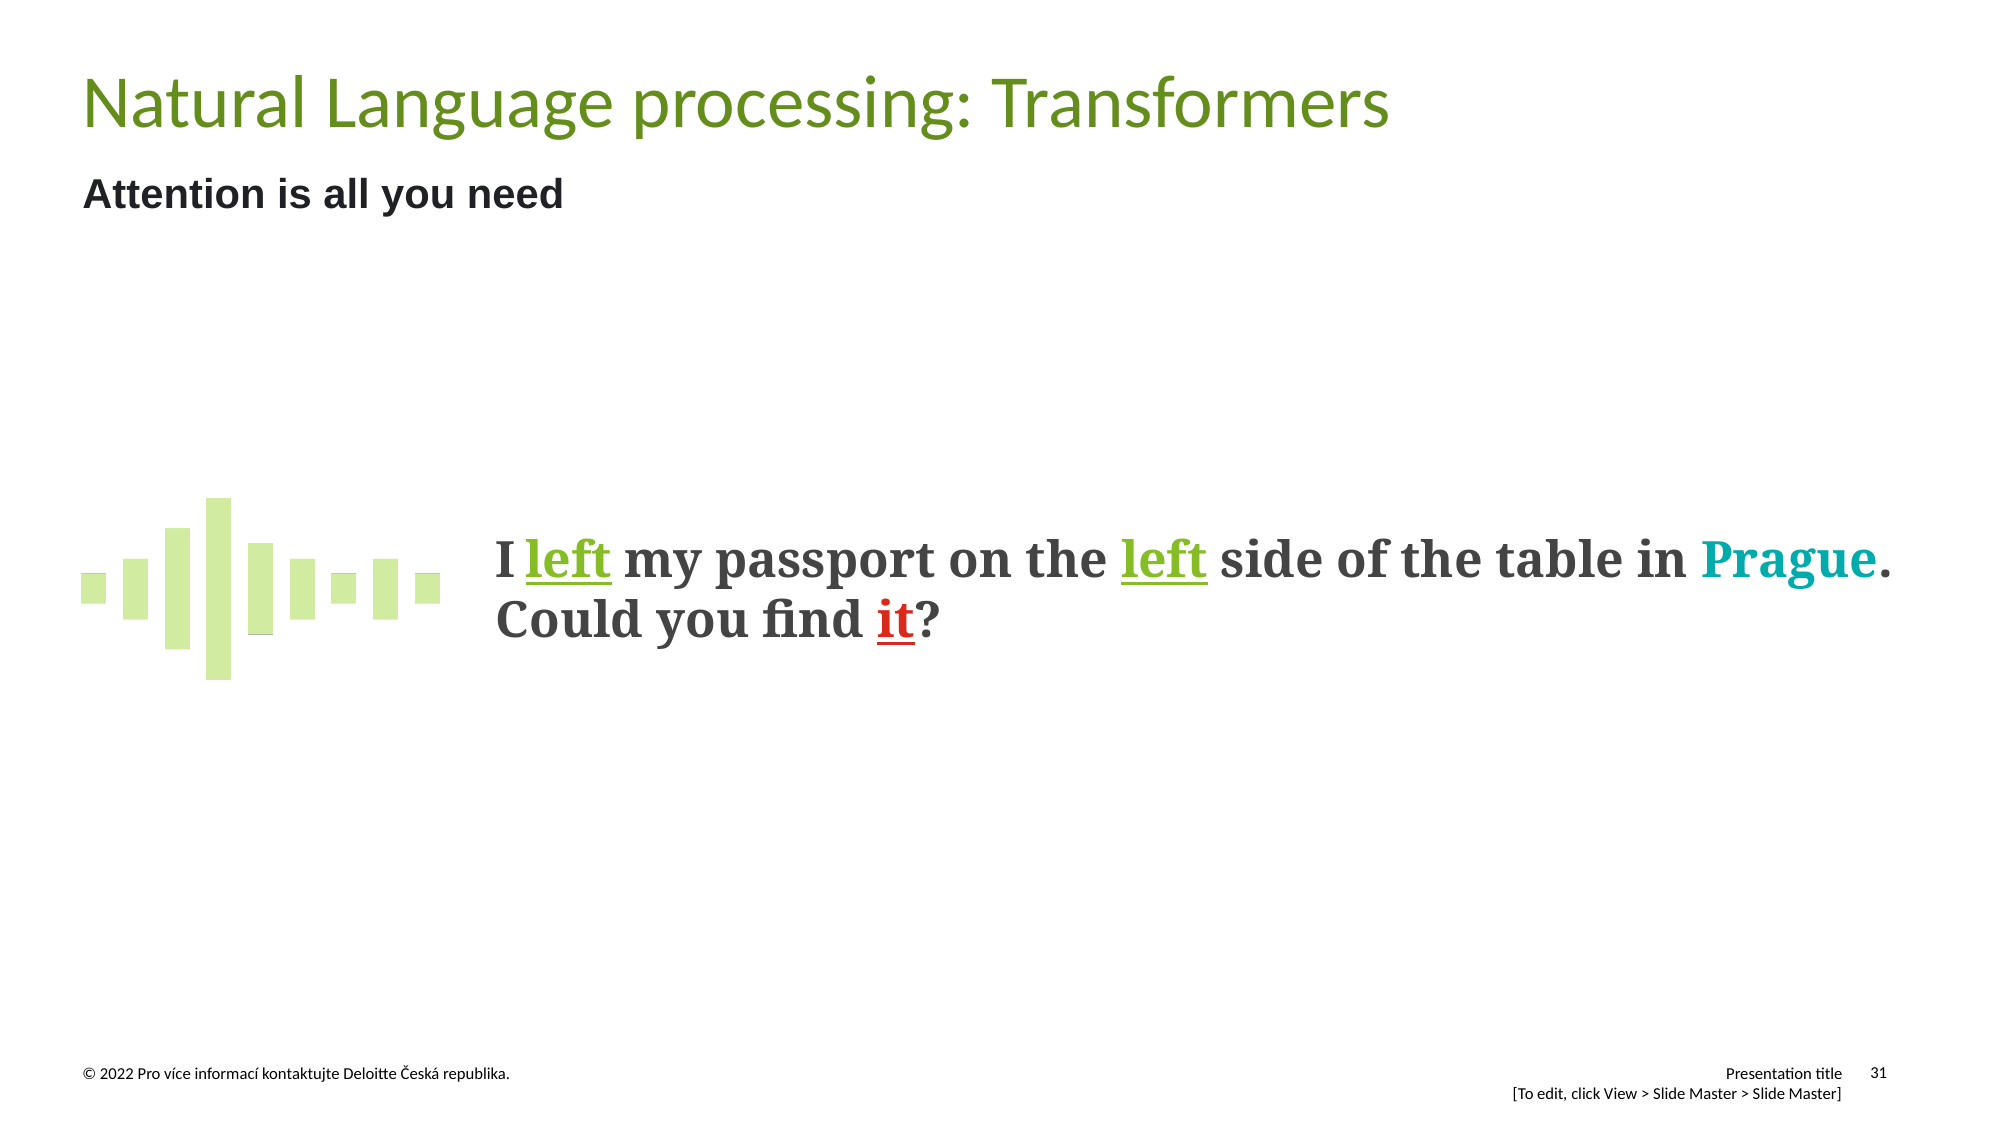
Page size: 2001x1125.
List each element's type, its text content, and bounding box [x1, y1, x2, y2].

picture [60, 432, 461, 746]
text_box Attention is all you need [82, 166, 1062, 230]
text_box I left my passport on the left side of the table in Prague. Could you find it? [481, 520, 1925, 656]
title Natural Language processing: Transformers [82, 52, 1720, 167]
